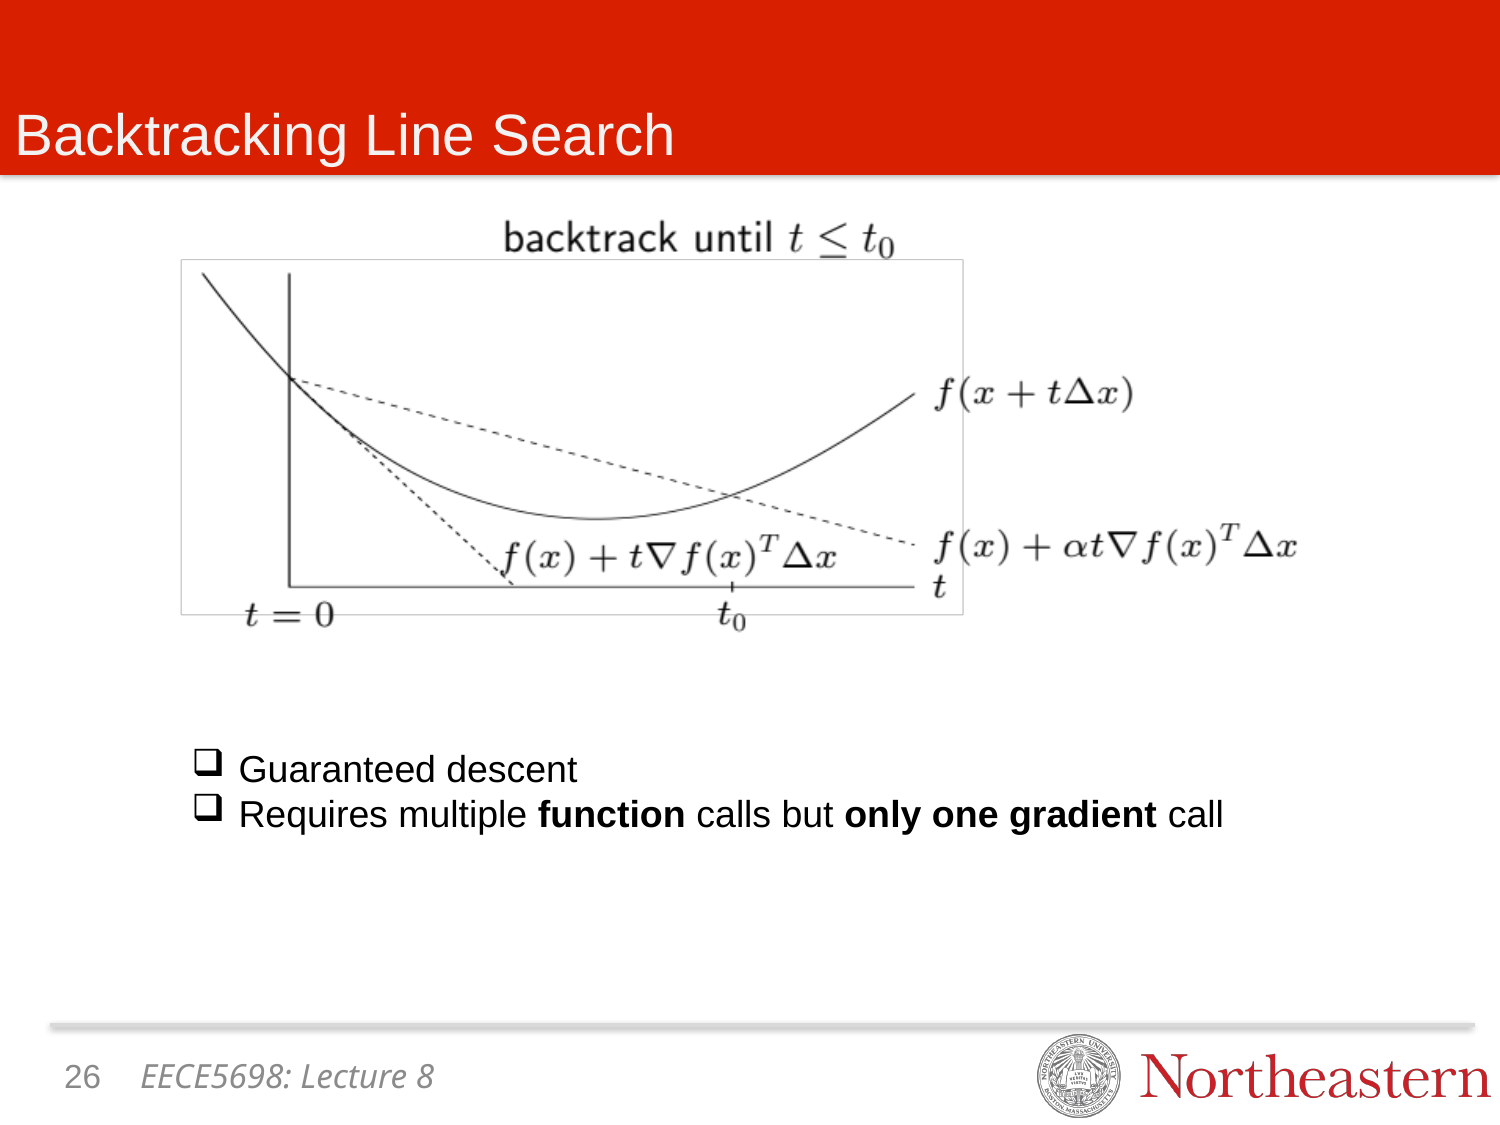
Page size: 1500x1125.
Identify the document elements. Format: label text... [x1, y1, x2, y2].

picture [172, 210, 1327, 669]
text_box Guaranteed descent Requires multiple function calls but only one gradient call [176, 737, 1239, 888]
footer EECE5698: Lecture 8 [125, 1045, 1029, 1105]
slide_number 25 [41, 1045, 117, 1105]
title Backtracking Line Search [0, 0, 1500, 175]
picture [1037, 1034, 1491, 1118]
